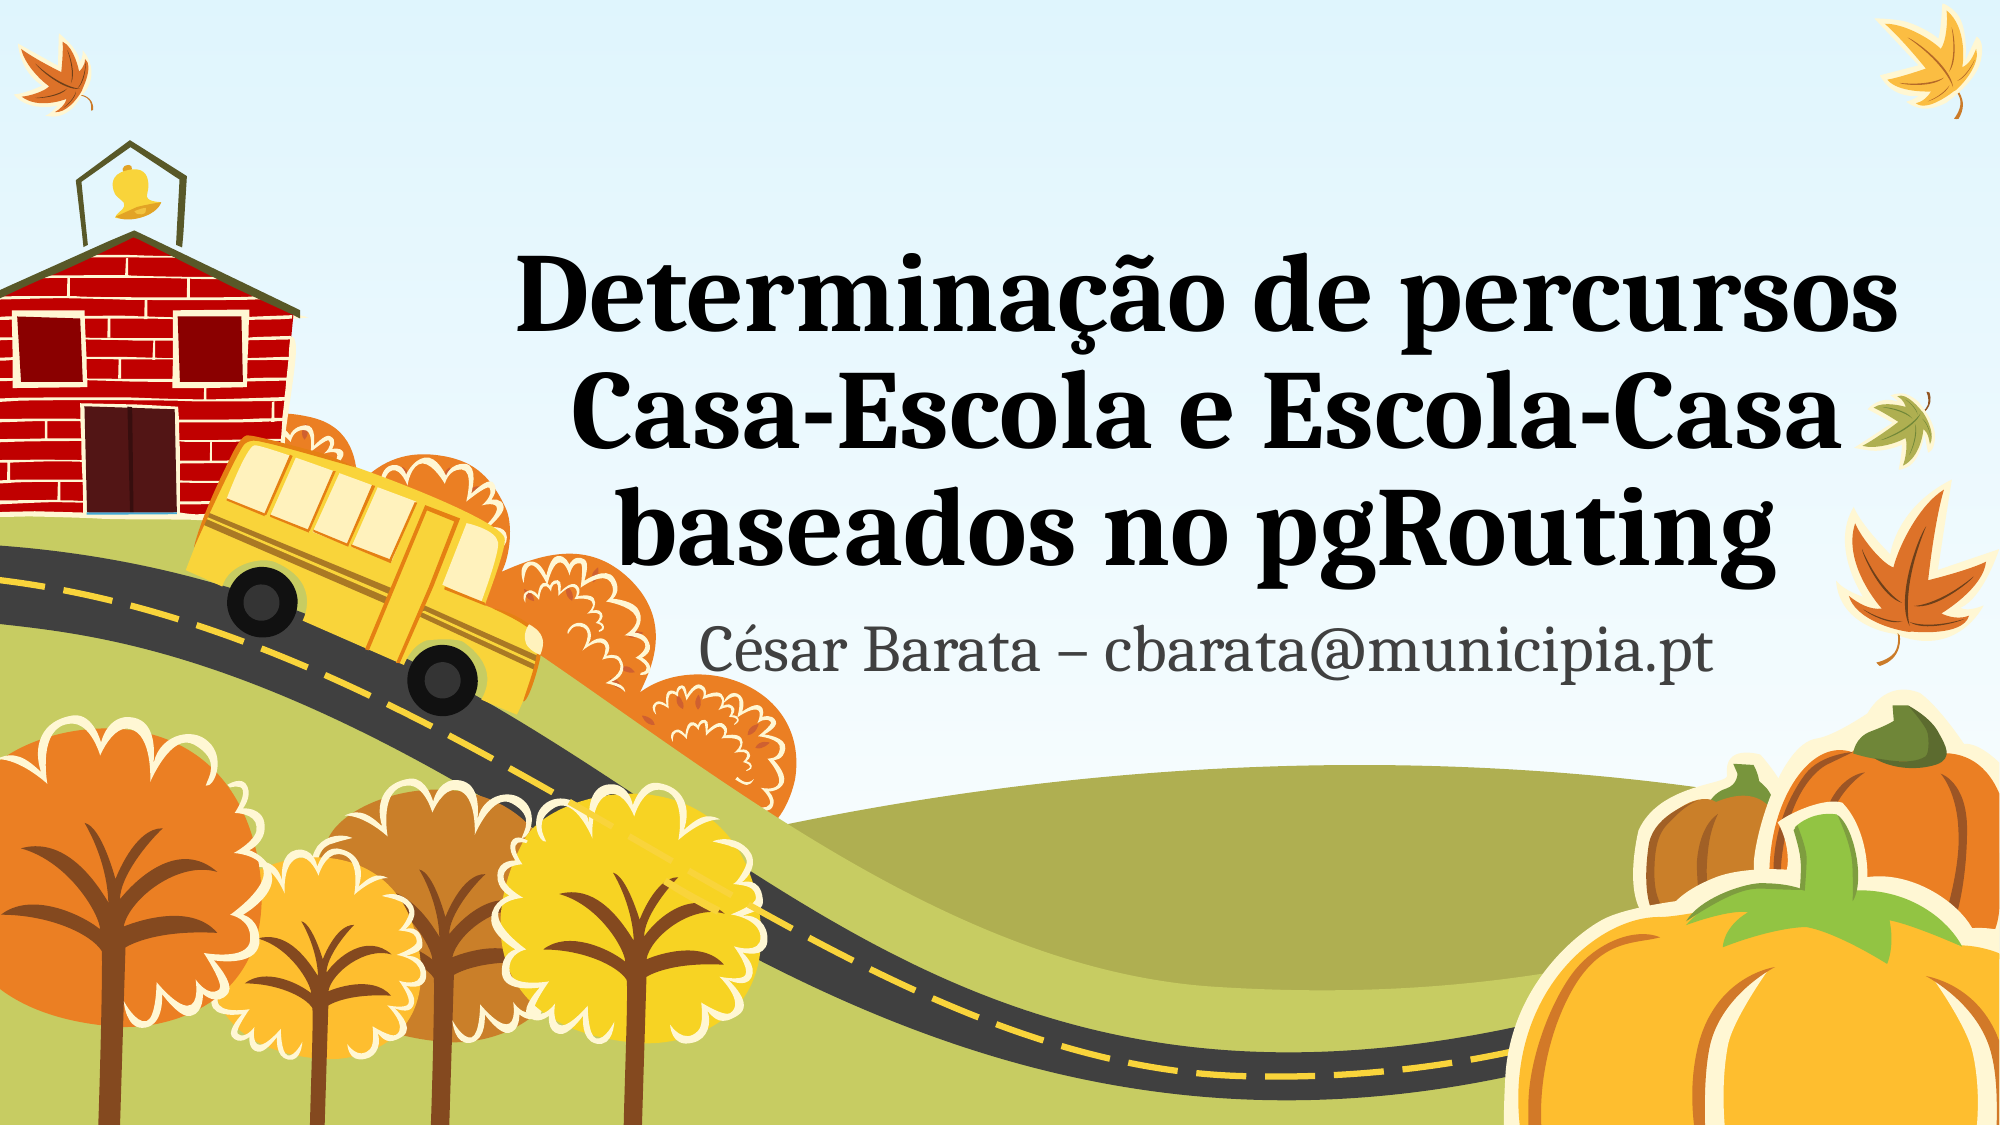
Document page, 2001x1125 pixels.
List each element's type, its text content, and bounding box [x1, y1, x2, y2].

subtitle César Barata – cbarata@municipia.pt [640, 604, 1775, 895]
title Determinação de percursos Casa-Escola e Escola-Casa baseados no pgRouting [439, 224, 1976, 597]
